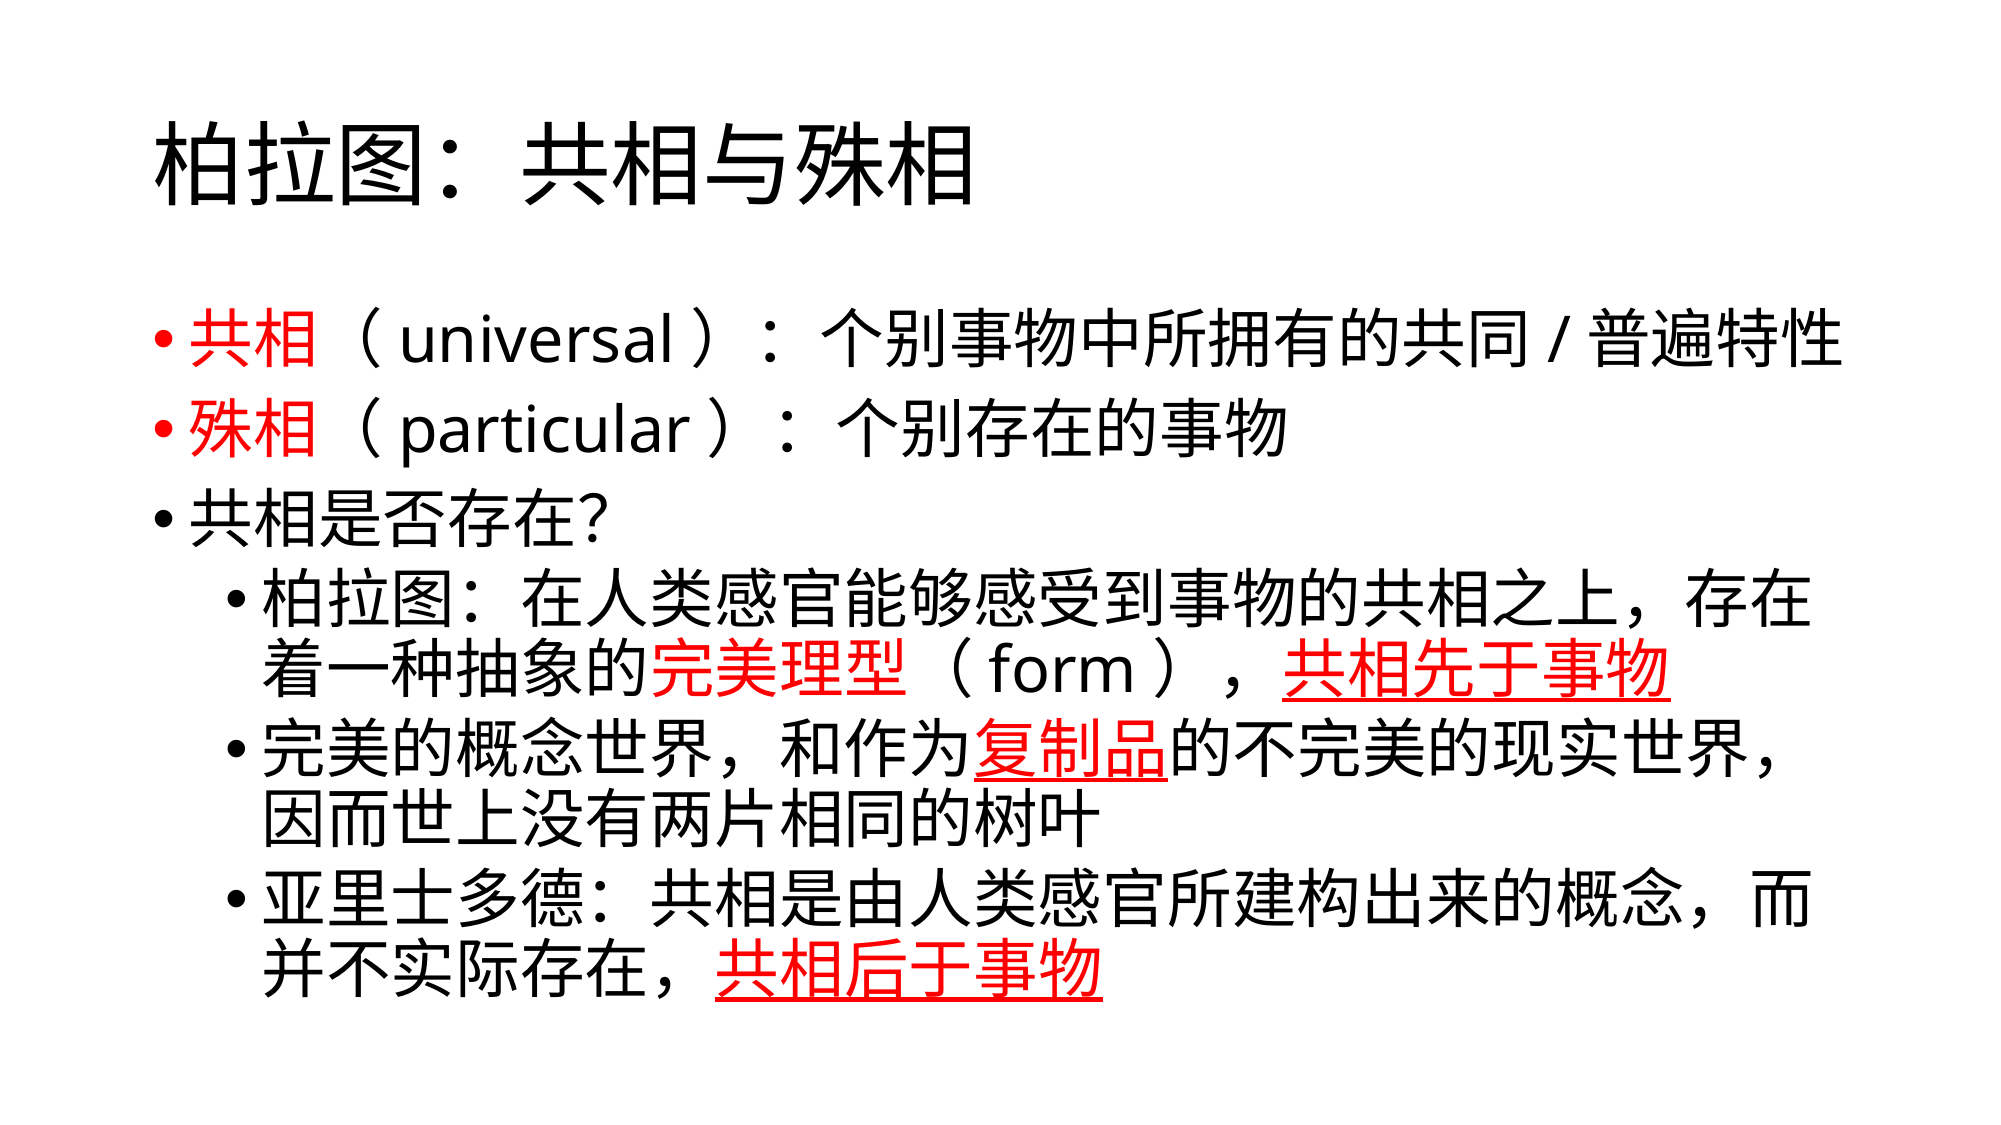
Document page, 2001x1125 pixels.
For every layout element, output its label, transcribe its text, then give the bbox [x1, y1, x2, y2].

list 共相（universal）：个别事物中所拥有的共同/普遍特性 殊相（particular）：个别存在的事物 共相是否存在？ 柏拉图：在人类感官能够感受到事物的共相之上，存在着一种抽象的完美理型（form），共相先于事物 完美的概念世界，和作为复制品的不完美的现实世界，因而世上没有两片相同的树叶 亚里士多德：共相是由人类感官所建构出来的概念，而并不实际存在，共相后于事物 [137, 299, 1863, 1066]
title 柏拉图：共相与殊相 [137, 59, 1863, 278]
